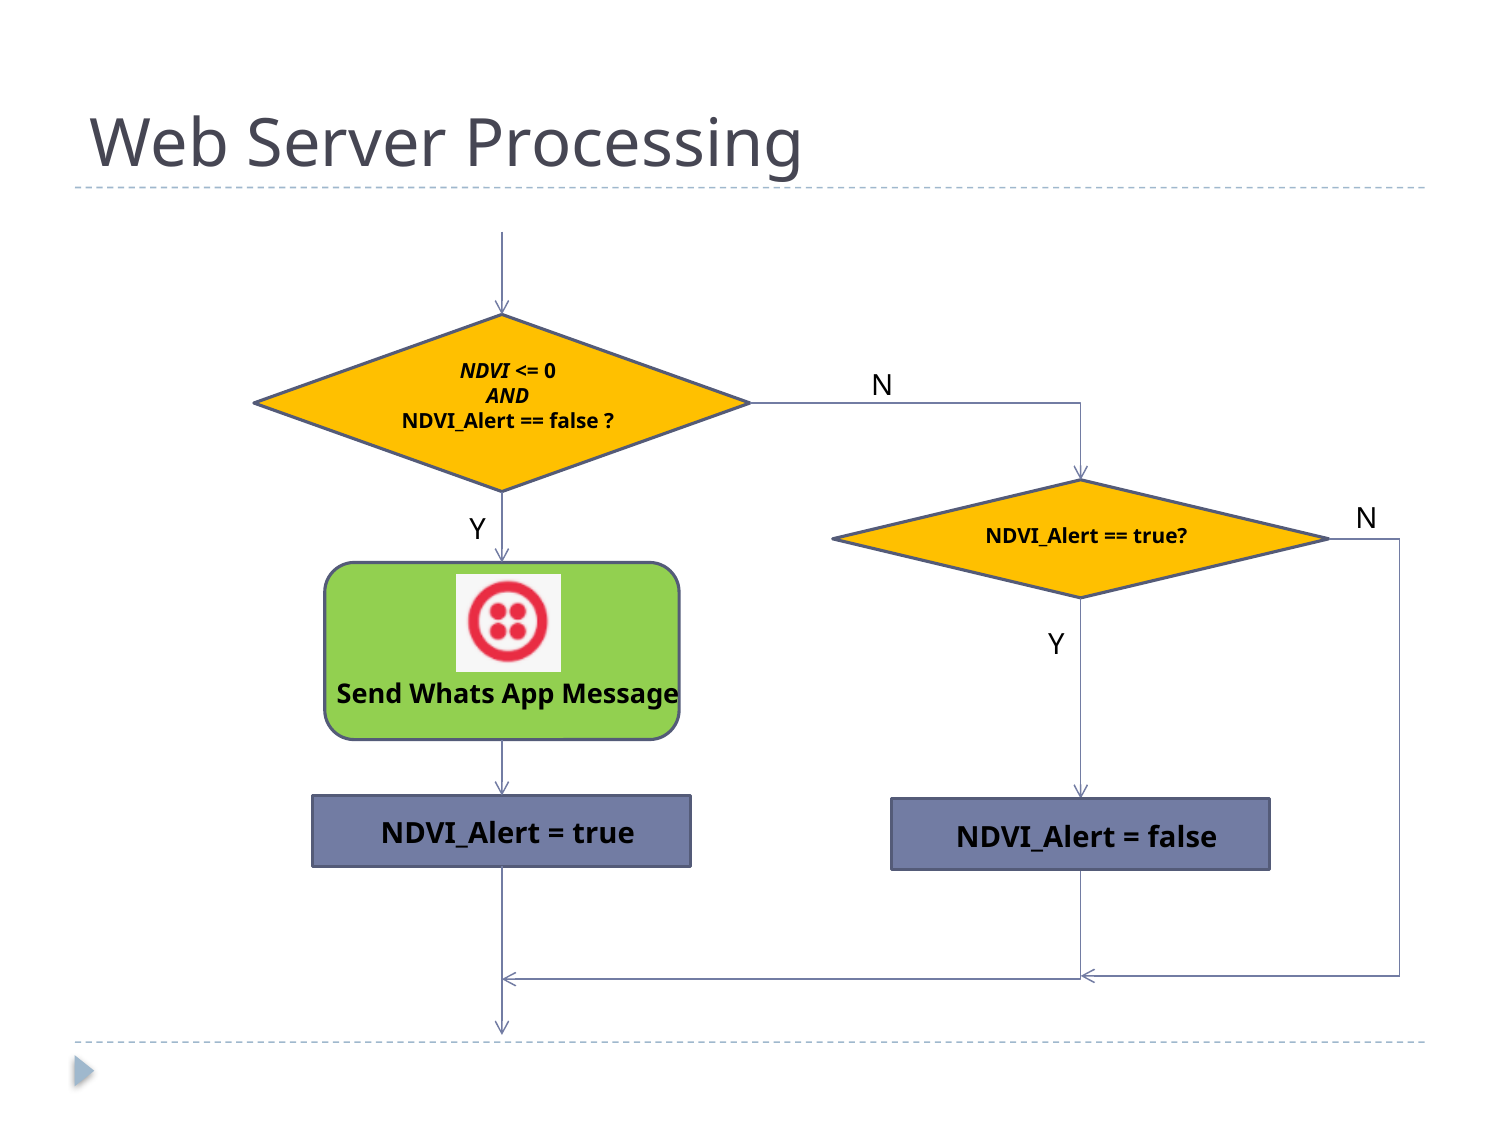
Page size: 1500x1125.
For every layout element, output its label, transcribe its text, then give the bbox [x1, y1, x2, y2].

text_box [311, 794, 692, 807]
text_box [352, 440, 652, 493]
text_box [1294, 528, 1330, 549]
text_box [400, 314, 604, 349]
text_box [715, 388, 751, 418]
text_box [925, 479, 1236, 515]
text_box NDVI_Alert = true [301, 807, 715, 857]
text_box NDVI <= 0 AND NDVI_Alert == false ? [301, 349, 715, 440]
text_box N [856, 358, 904, 402]
title Web Server Processing [75, 24, 1425, 188]
text_box Y [1033, 618, 1075, 668]
text_box N [1340, 491, 1388, 538]
text_box NDVI_Alert = false [879, 810, 1294, 861]
text_box [252, 384, 301, 422]
text_box Y [454, 503, 496, 554]
text_box [323, 716, 681, 742]
text_box [311, 857, 692, 868]
text_box Send Whats App Message [301, 668, 715, 716]
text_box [736, 634, 847, 1125]
text_box [323, 560, 681, 668]
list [456, 573, 562, 672]
text_box [890, 861, 1271, 871]
text_box [893, 555, 1268, 600]
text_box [749, 402, 1081, 480]
text_box [890, 797, 1271, 810]
text_box NDVI_Alert == true? [879, 515, 1294, 555]
text_box [831, 526, 879, 552]
